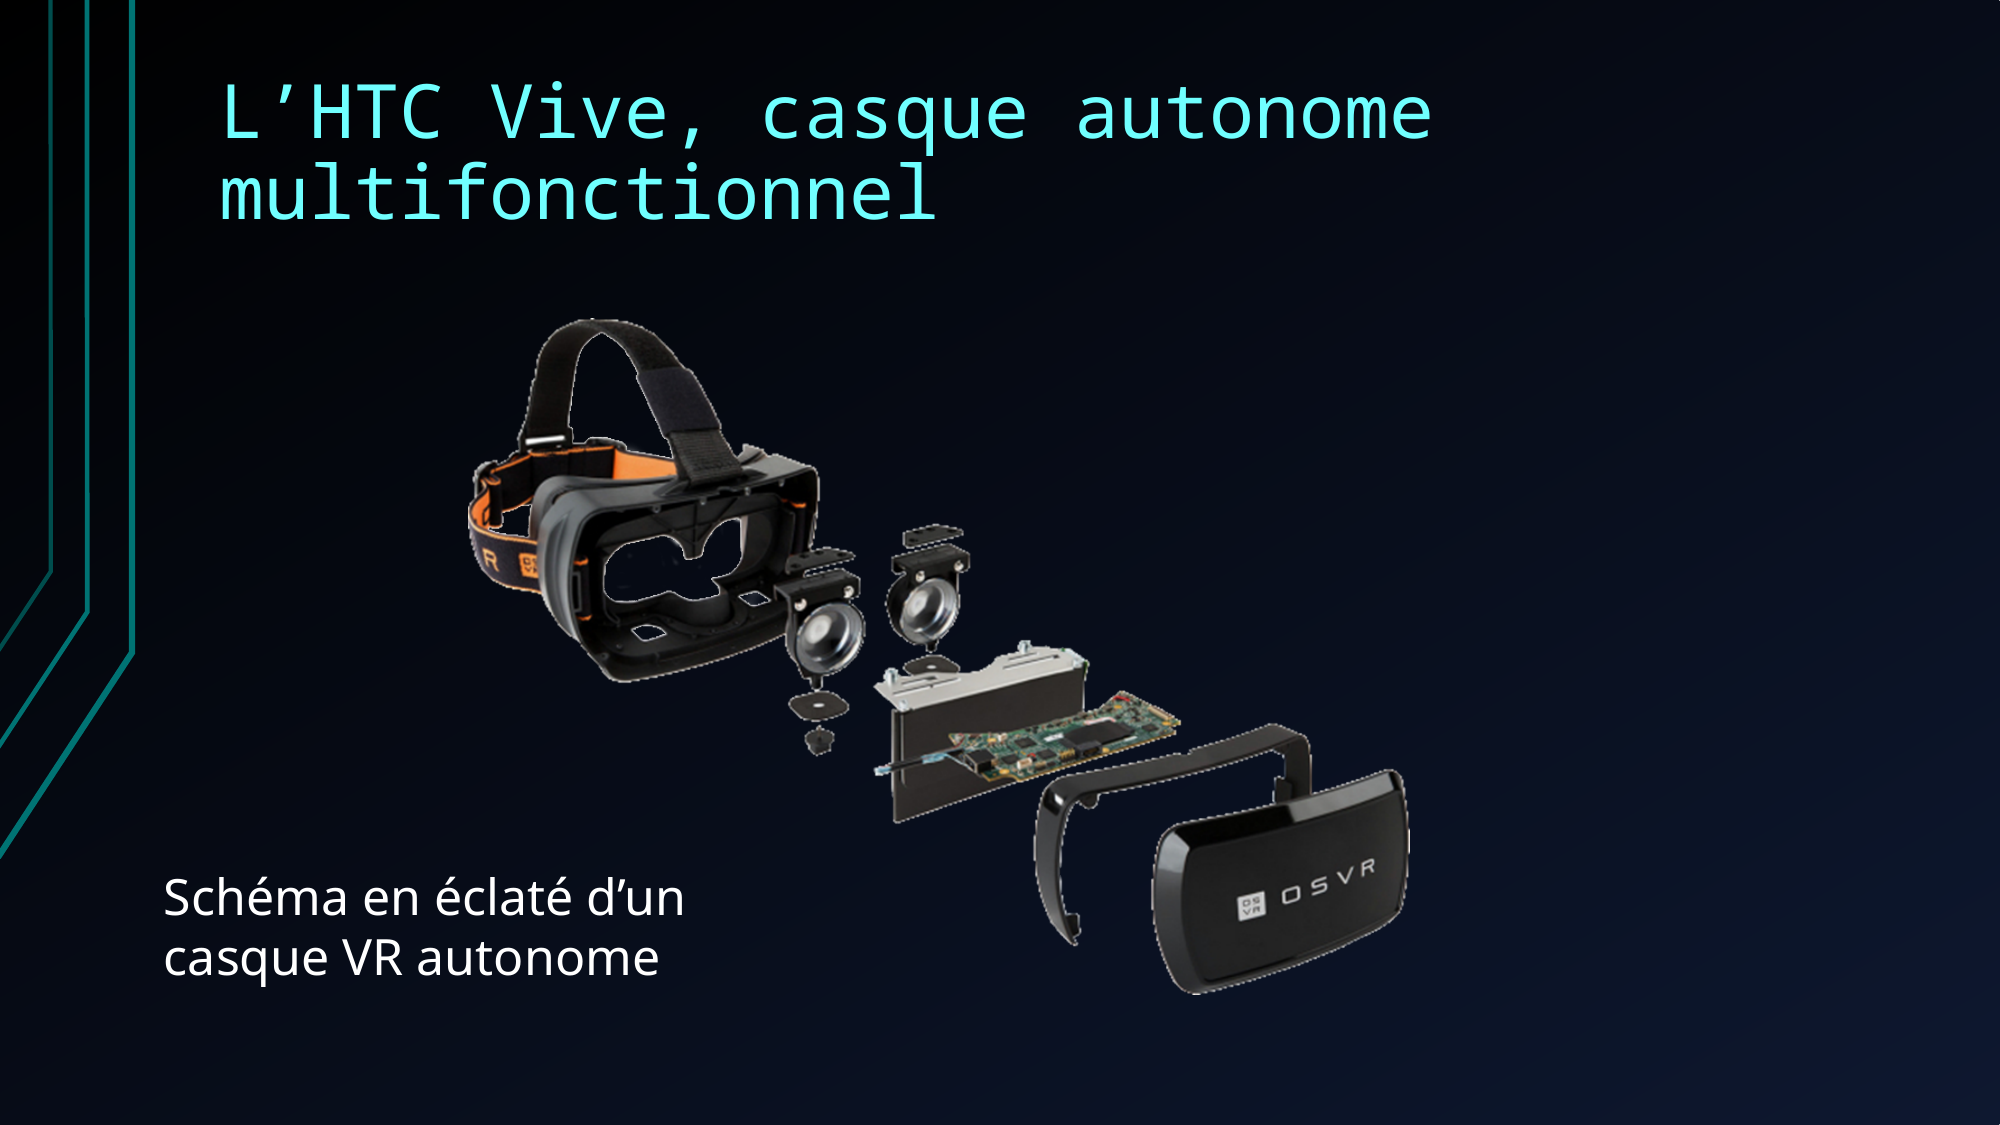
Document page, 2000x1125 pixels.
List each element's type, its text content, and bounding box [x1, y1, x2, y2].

title L’HTC Vive, casque autonome multifonctionnel [199, 45, 1900, 246]
text_box Schéma en éclaté d’un casque VR autonome [149, 857, 465, 993]
picture [467, 317, 1410, 995]
